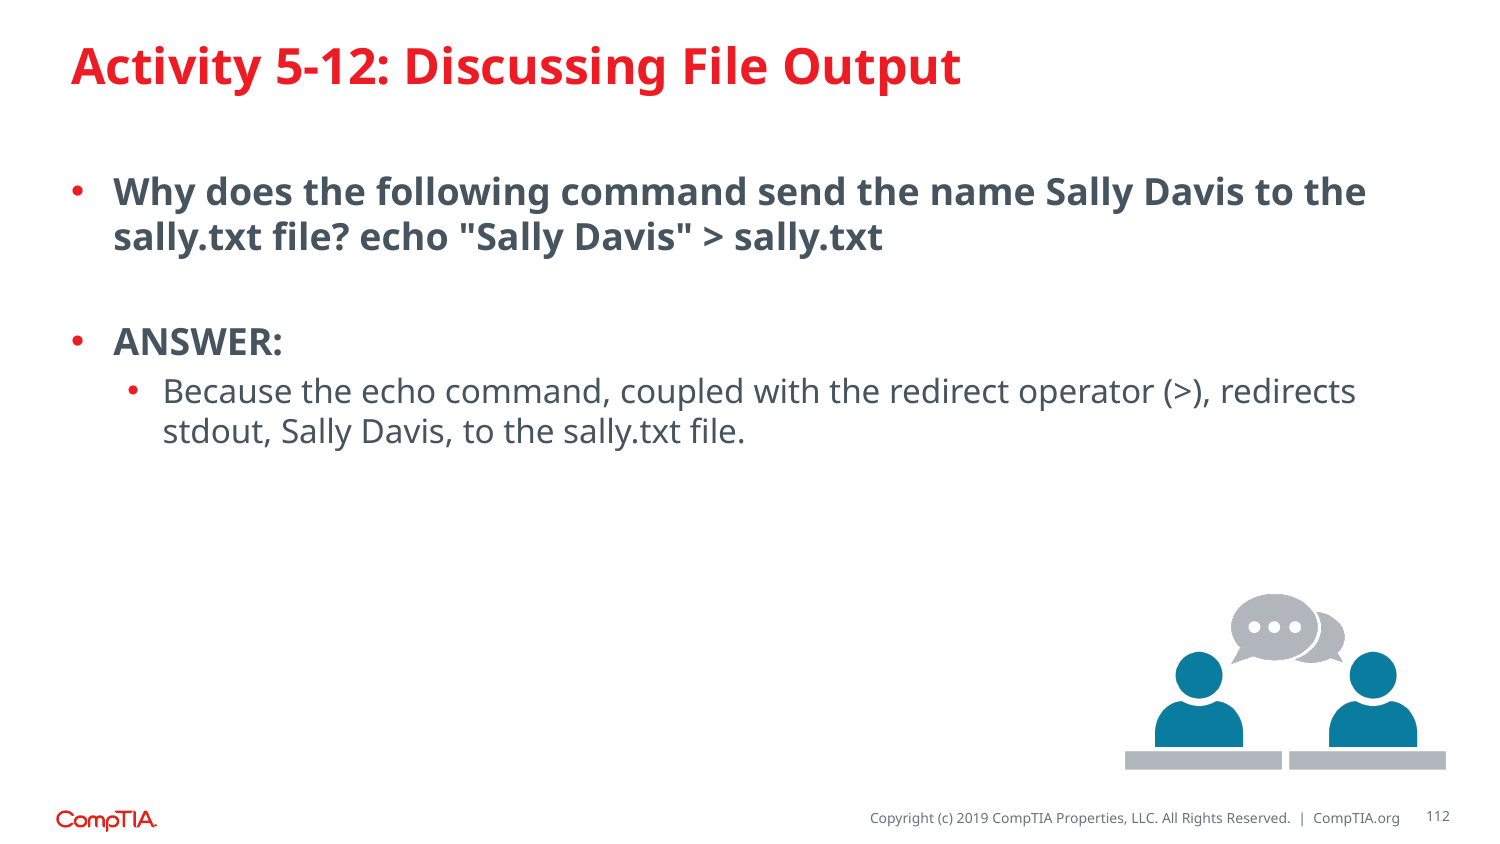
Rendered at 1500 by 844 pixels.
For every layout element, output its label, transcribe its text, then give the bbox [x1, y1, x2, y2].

title Activity 5-12: Discussing File Output [56, 12, 1350, 117]
list Why does the following command send the name Sally Davis to the sally.txt file? echo "Sally Davis" > sally.txt ANSWER: Because the echo command, coupled with the redirect operator (>), redirects stdout, Sally Davis, to the sally.txt file. [56, 160, 1444, 768]
slide_number 112 [1407, 800, 1450, 835]
picture [1124, 593, 1446, 770]
